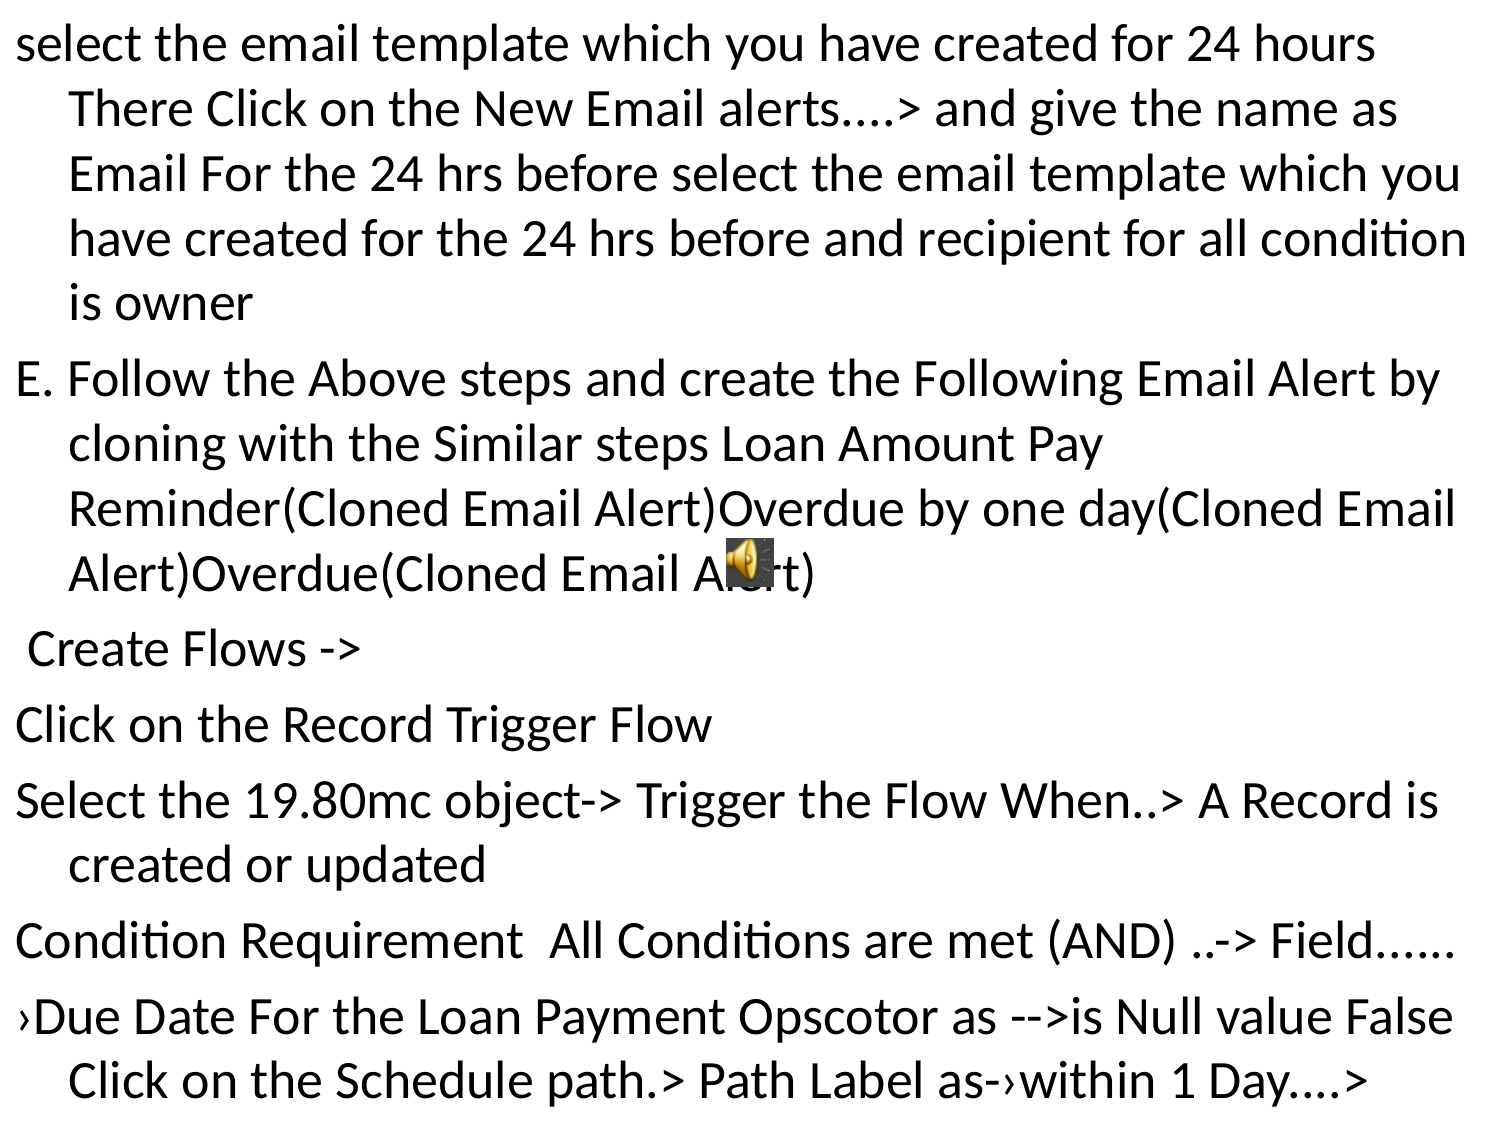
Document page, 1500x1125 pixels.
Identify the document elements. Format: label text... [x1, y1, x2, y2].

list select the email template which you have created for 24 hours There Click on the New Email alerts....> and give the name as Email For the 24 hrs before select the email template which you have created for the 24 hrs before and recipient for all condition is owner E. Follow the Above steps and create the Following Email Alert by cloning with the Similar steps Loan Amount Pay Reminder(Cloned Email Alert)Overdue by one day(Cloned Email Alert)Overdue(Cloned Email Alert) Create Flows -> Click on the Record Trigger Flow Select the 19.80mc object-> Trigger the Flow When..> A Record is created or updated Condition Requirement All Conditions are met (AND) ..-> Field...... ›Due Date For the Loan Payment Opscotor as -->is Null value False Click on the Schedule path.> Path Label as-›within 1 Day....> [0, 0, 1500, 1125]
picture [724, 537, 776, 588]
